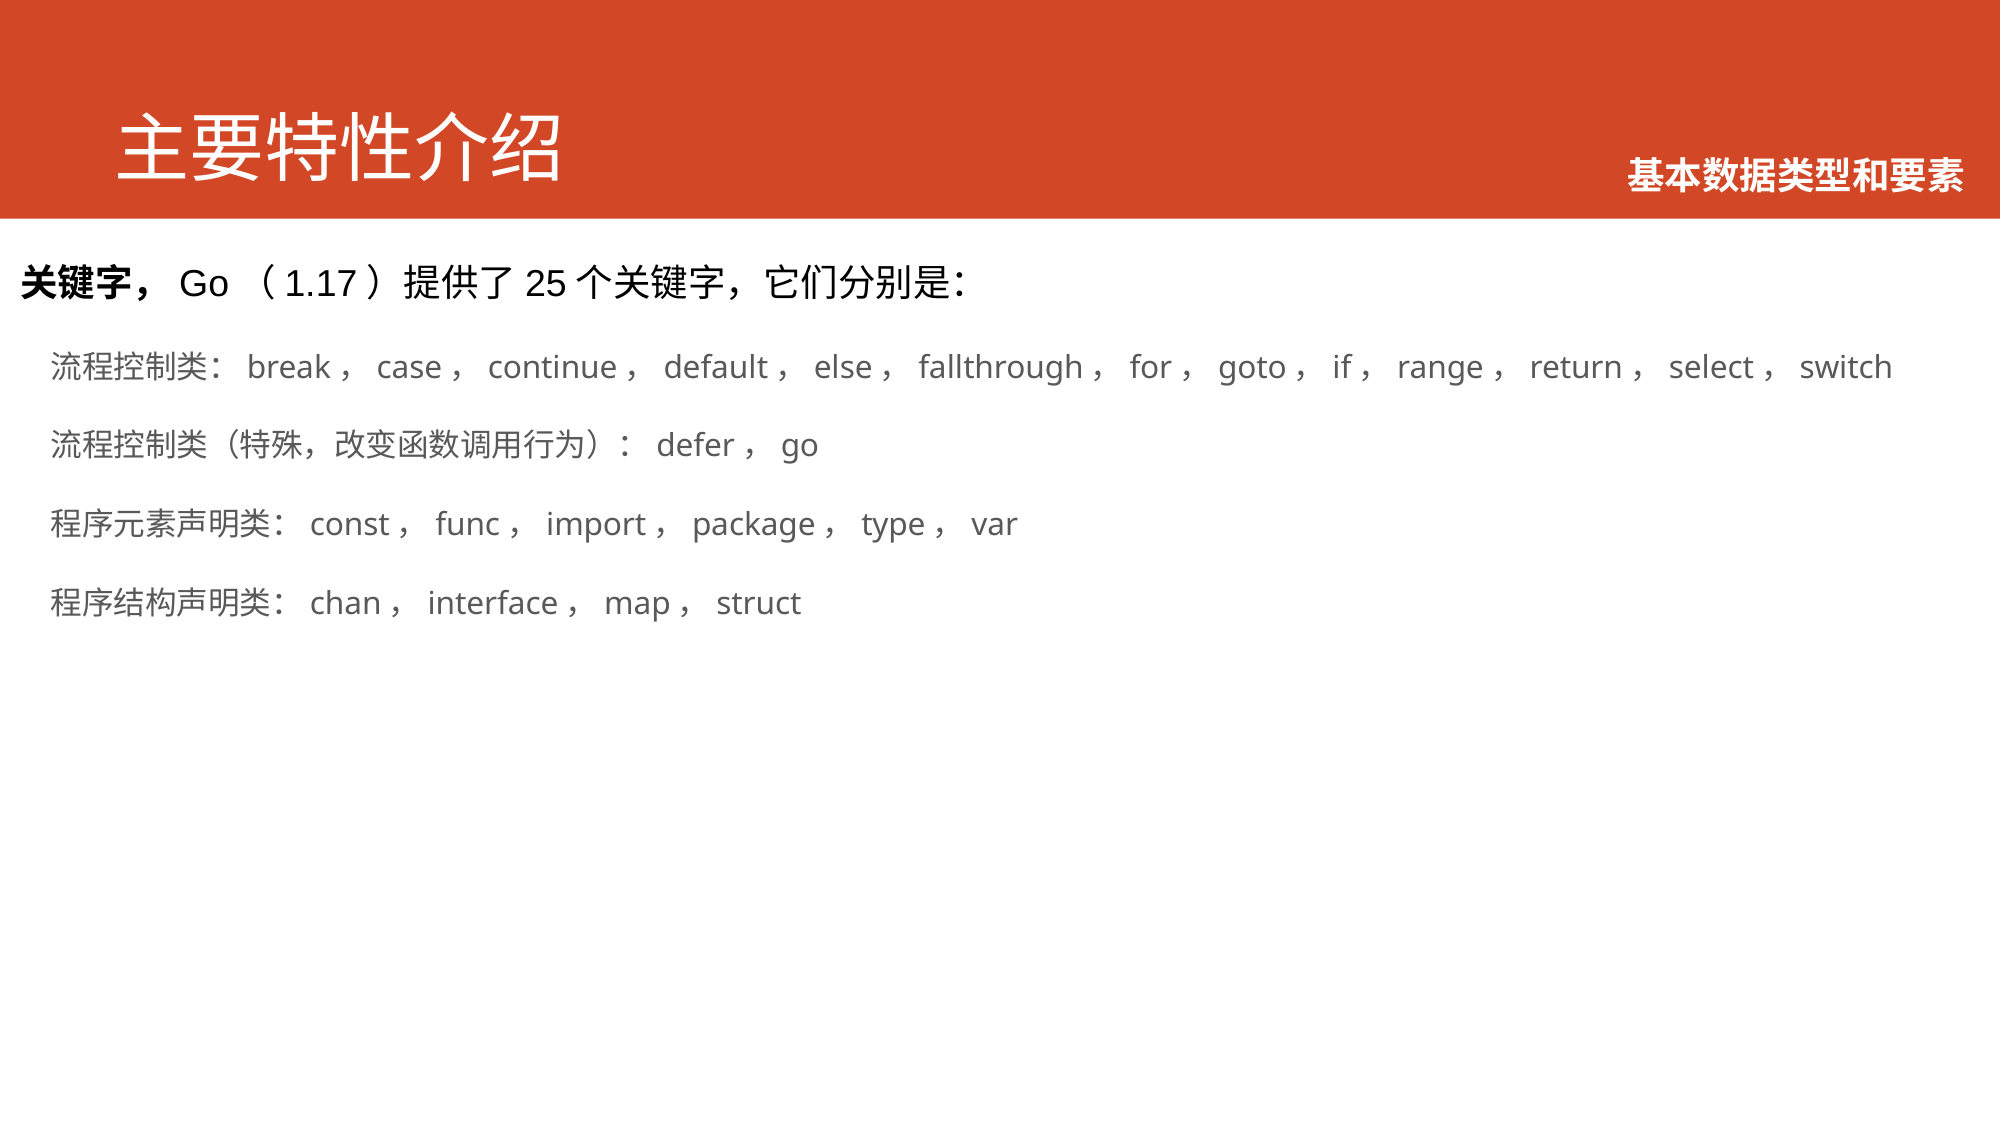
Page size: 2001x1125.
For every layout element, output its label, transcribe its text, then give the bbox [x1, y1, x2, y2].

list 流程控制类：break，case，continue，default，else，fallthrough，for，goto，if，range，return，select，switch 流程控制类（特殊，改变函数调用行为）：defer，go 程序元素声明类：const，func，import，package，type，var 程序结构声明类：chan，interface，map，struct [50, 335, 1950, 659]
title 主要特性介绍 [99, 0, 1119, 199]
text_box 基本数据类型和要素 [1500, 145, 2000, 250]
text_box 关键字，Go（1.17）提供了25个关键字，它们分别是： [5, 251, 1003, 356]
